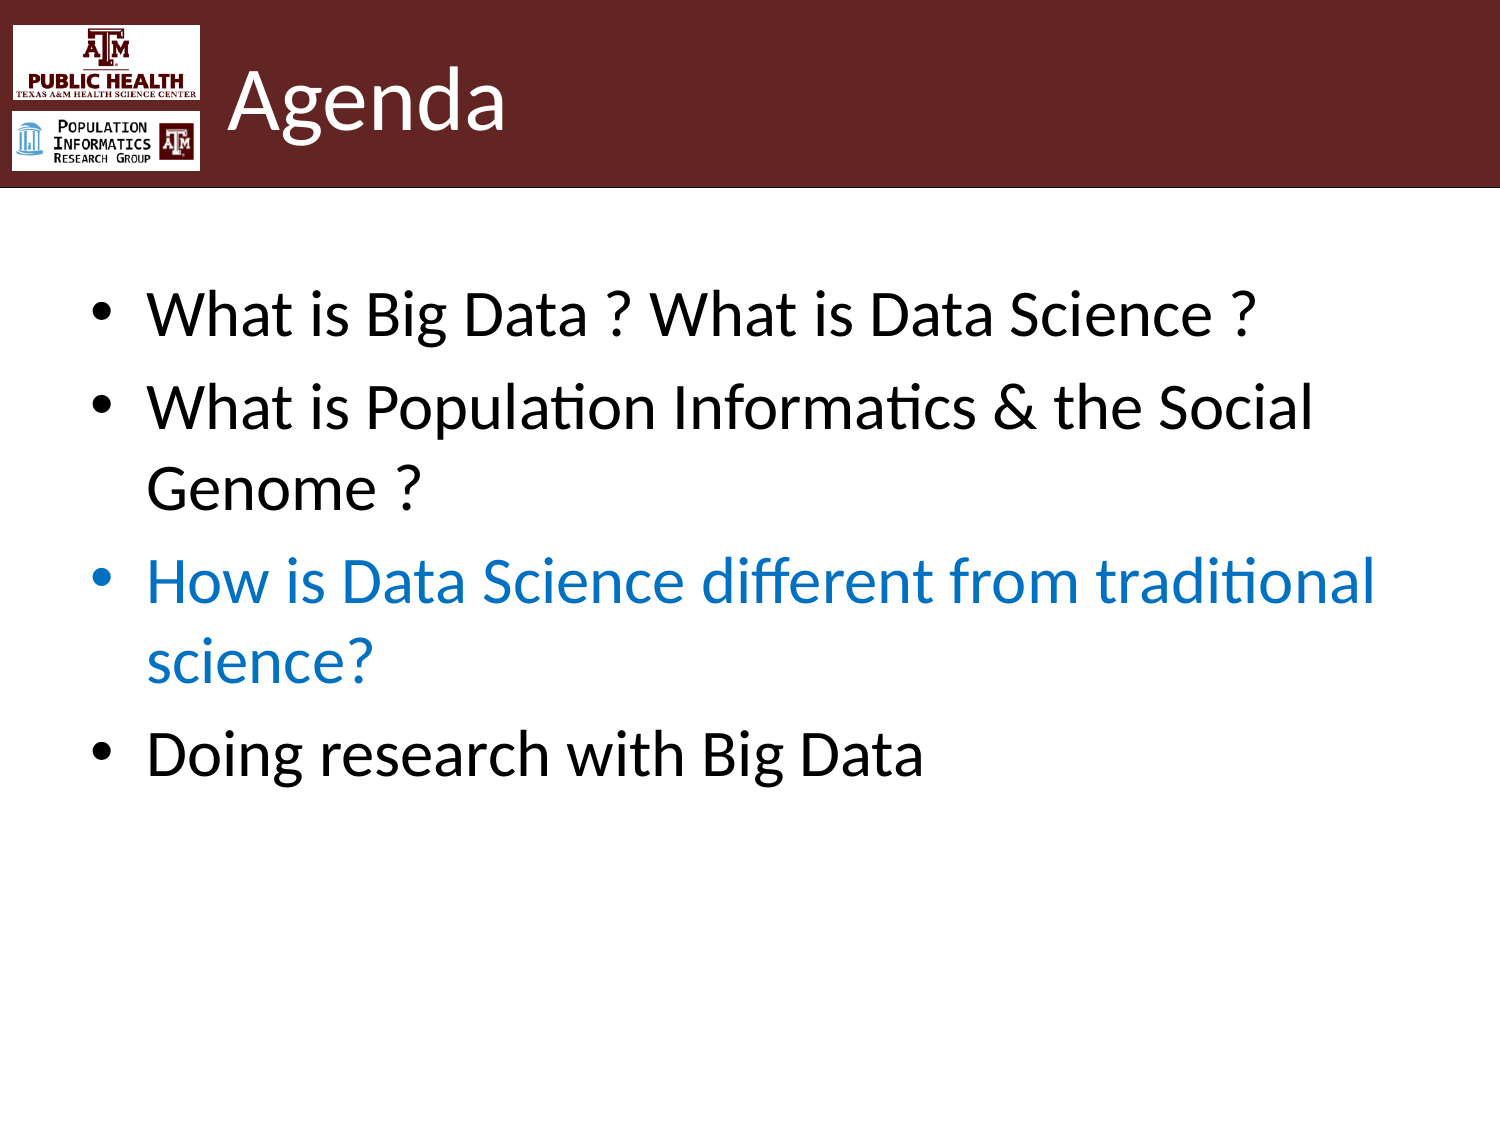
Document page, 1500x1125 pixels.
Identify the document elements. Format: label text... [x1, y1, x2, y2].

list What is Big Data ? What is Data Science ? What is Population Informatics & the Social Genome ? How is Data Science different from traditional science? Doing research with Big Data [75, 262, 1425, 1005]
picture [12, 25, 200, 100]
title Agenda [212, 0, 1500, 188]
picture [12, 111, 200, 171]
